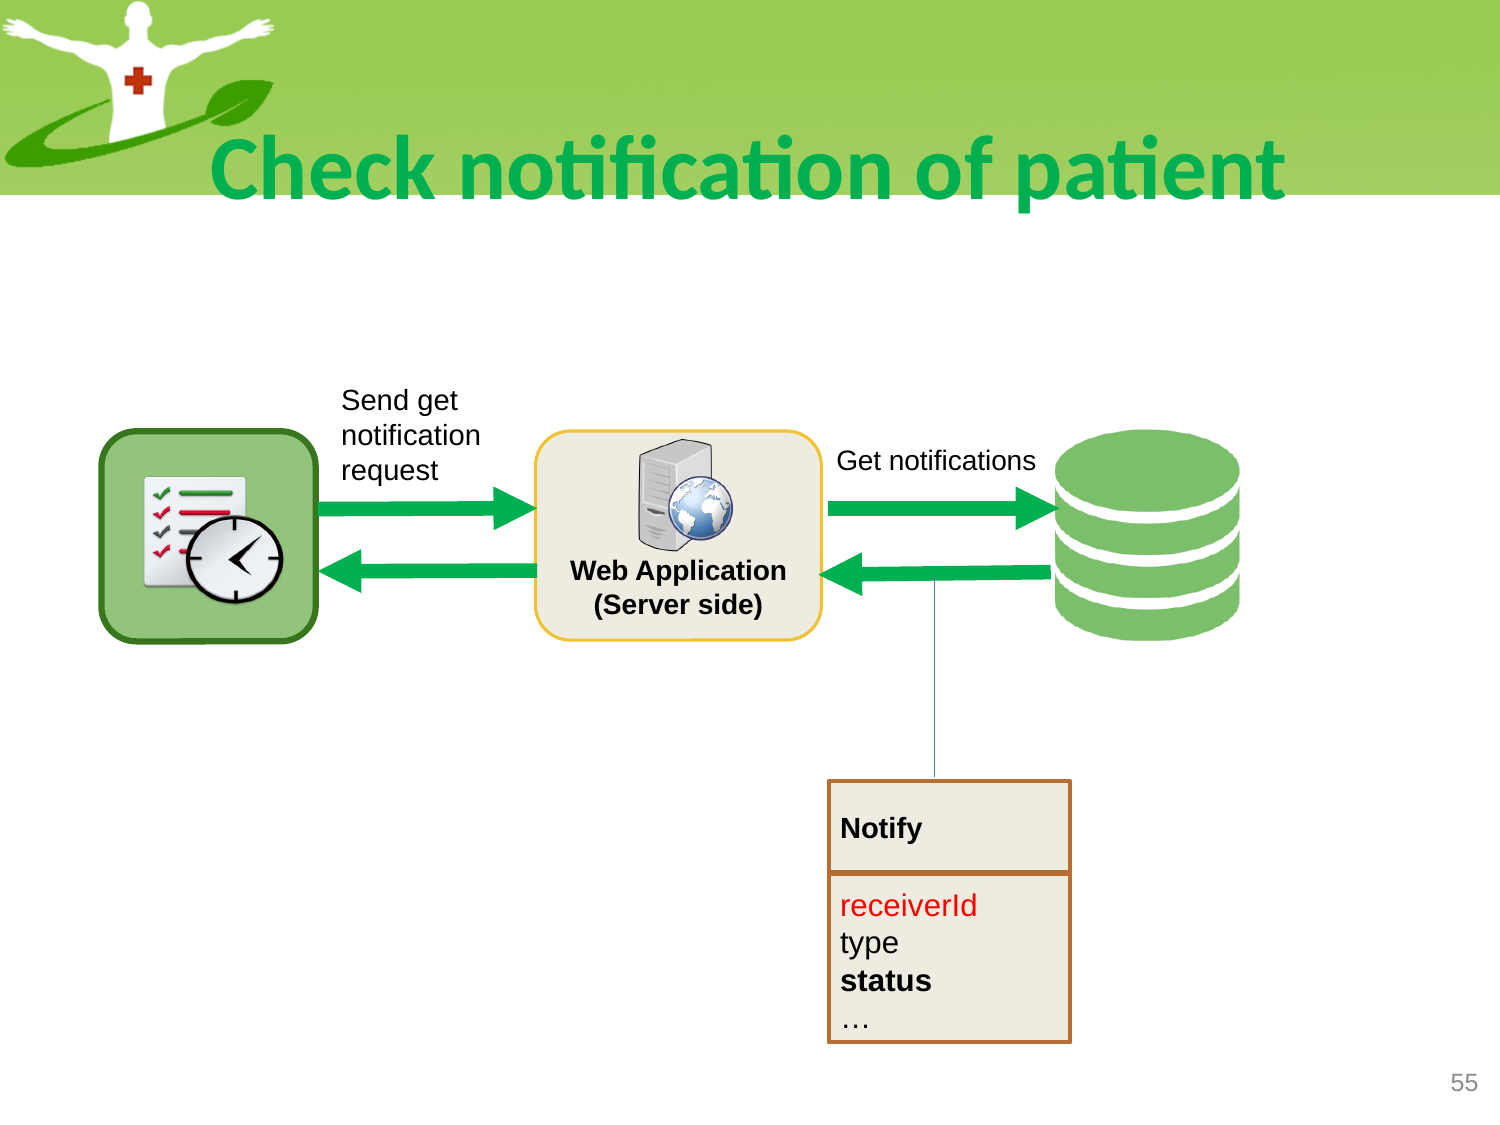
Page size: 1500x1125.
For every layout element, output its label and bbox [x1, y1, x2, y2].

picture [0, 0, 1500, 1125]
text_box [828, 780, 1071, 1043]
text_box [101, 430, 316, 642]
text_box [818, 571, 1051, 575]
